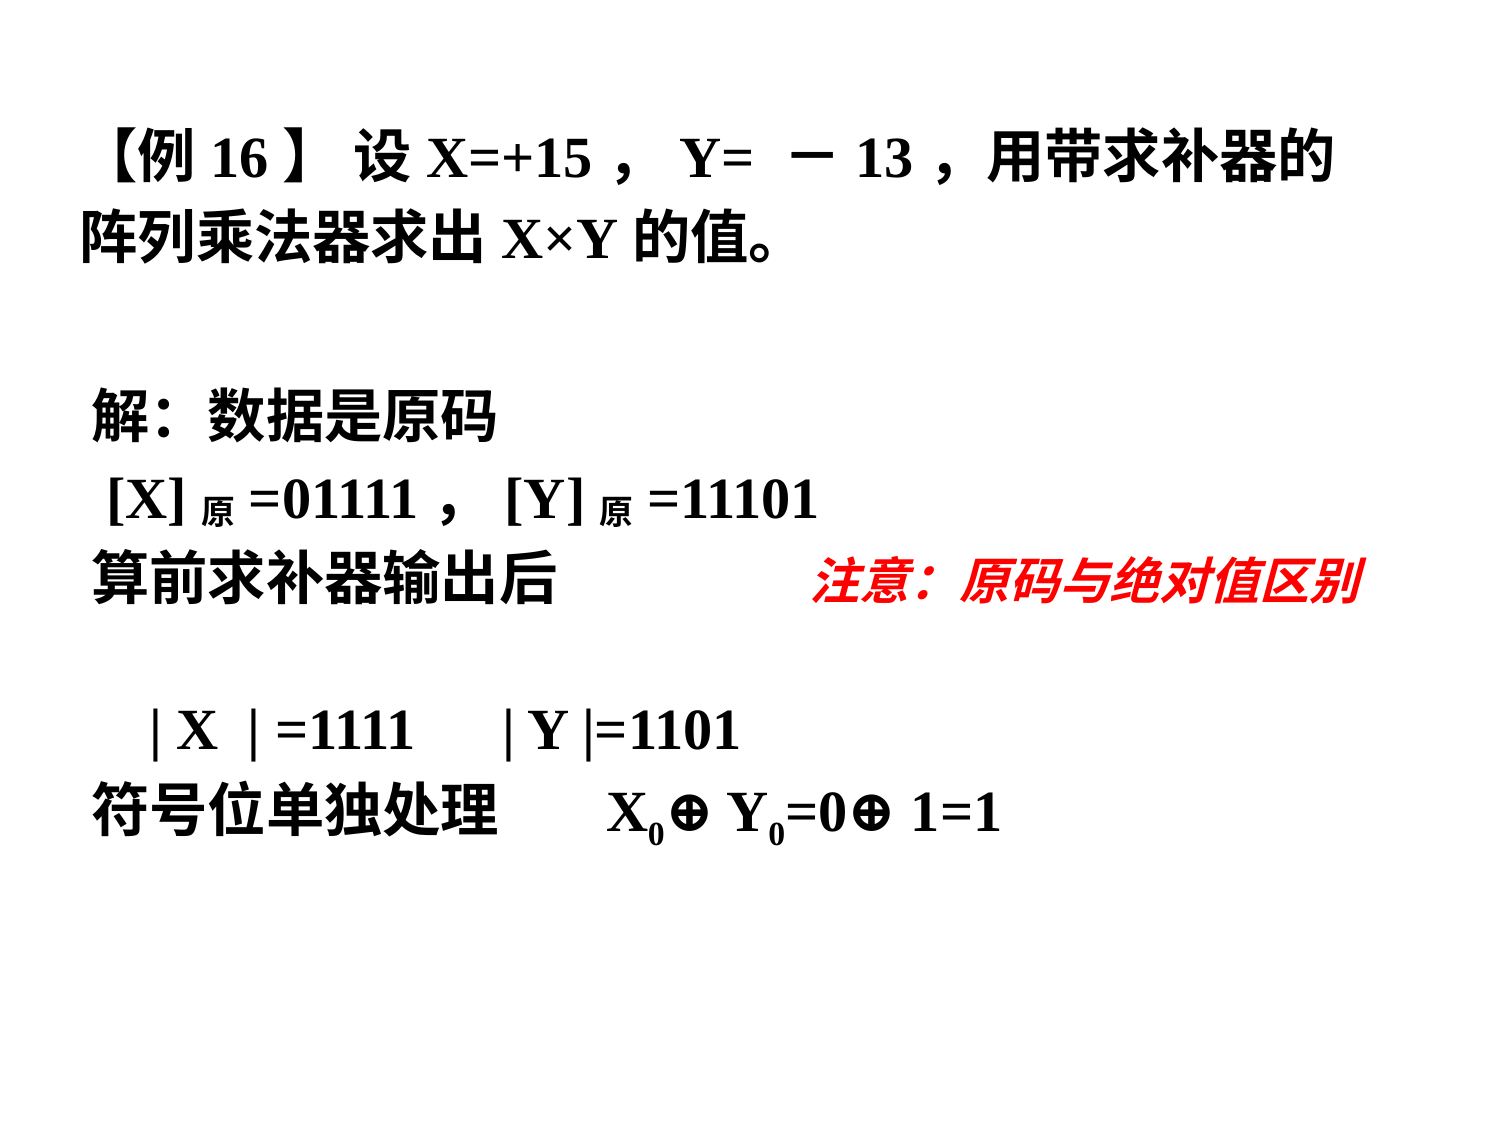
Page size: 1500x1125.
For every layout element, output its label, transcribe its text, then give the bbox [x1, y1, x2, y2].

text_box 解：数据是原码 [X]原=01111，[Y]原=11101 算前求补器输出后 注意：原码与绝对值区别 | X | =1111 | Y |=1101 符号位单独处理 X0⊕ Y0=0⊕ 1=1 [76, 361, 1415, 860]
text_box 【例16】 设X=+15，Y= －13，用带求补器的阵列乘法器求出X×Y的值。 [64, 101, 1403, 278]
